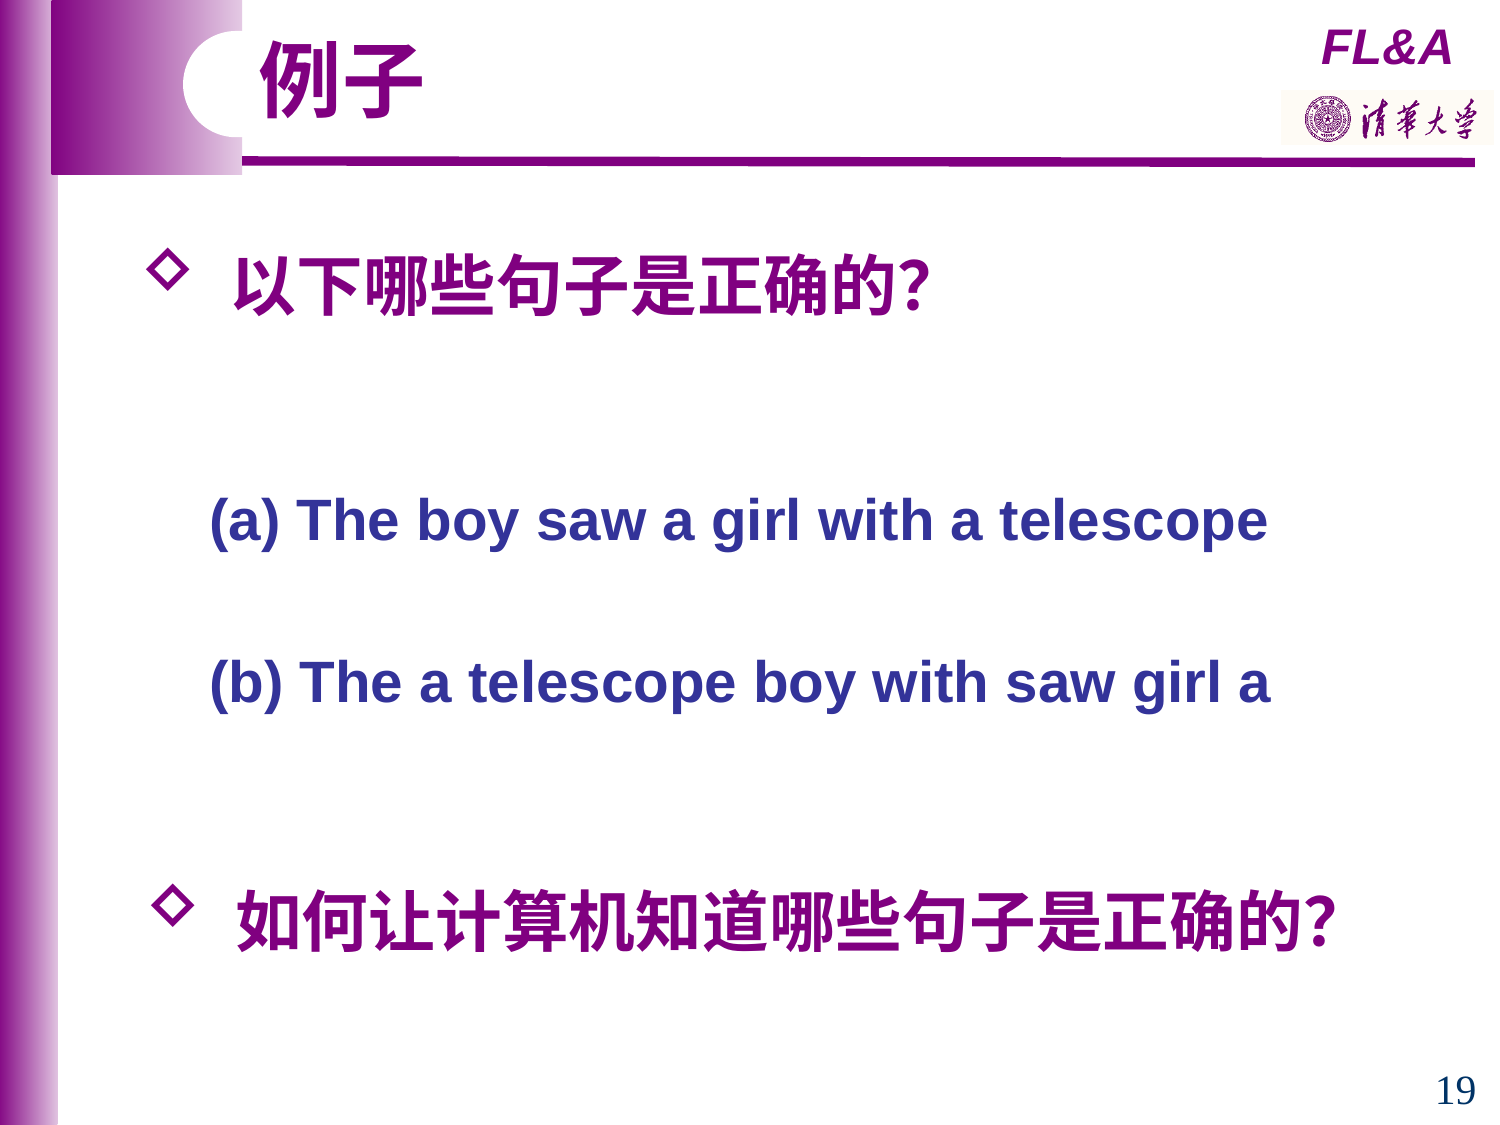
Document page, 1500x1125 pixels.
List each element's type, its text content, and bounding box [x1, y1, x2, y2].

text_box (a) The boy saw a girl with a telescope [194, 424, 1500, 560]
text_box 例子 [244, 32, 880, 137]
text_box 19 [1411, 1061, 1500, 1122]
text_box (b) The a telescope boy with saw girl a [194, 586, 1500, 721]
text_box 以下哪些句子是正确的？ [123, 219, 1425, 335]
picture [1281, 90, 1494, 145]
text_box 如何让计算机知道哪些句子是正确的？ [129, 855, 1431, 971]
